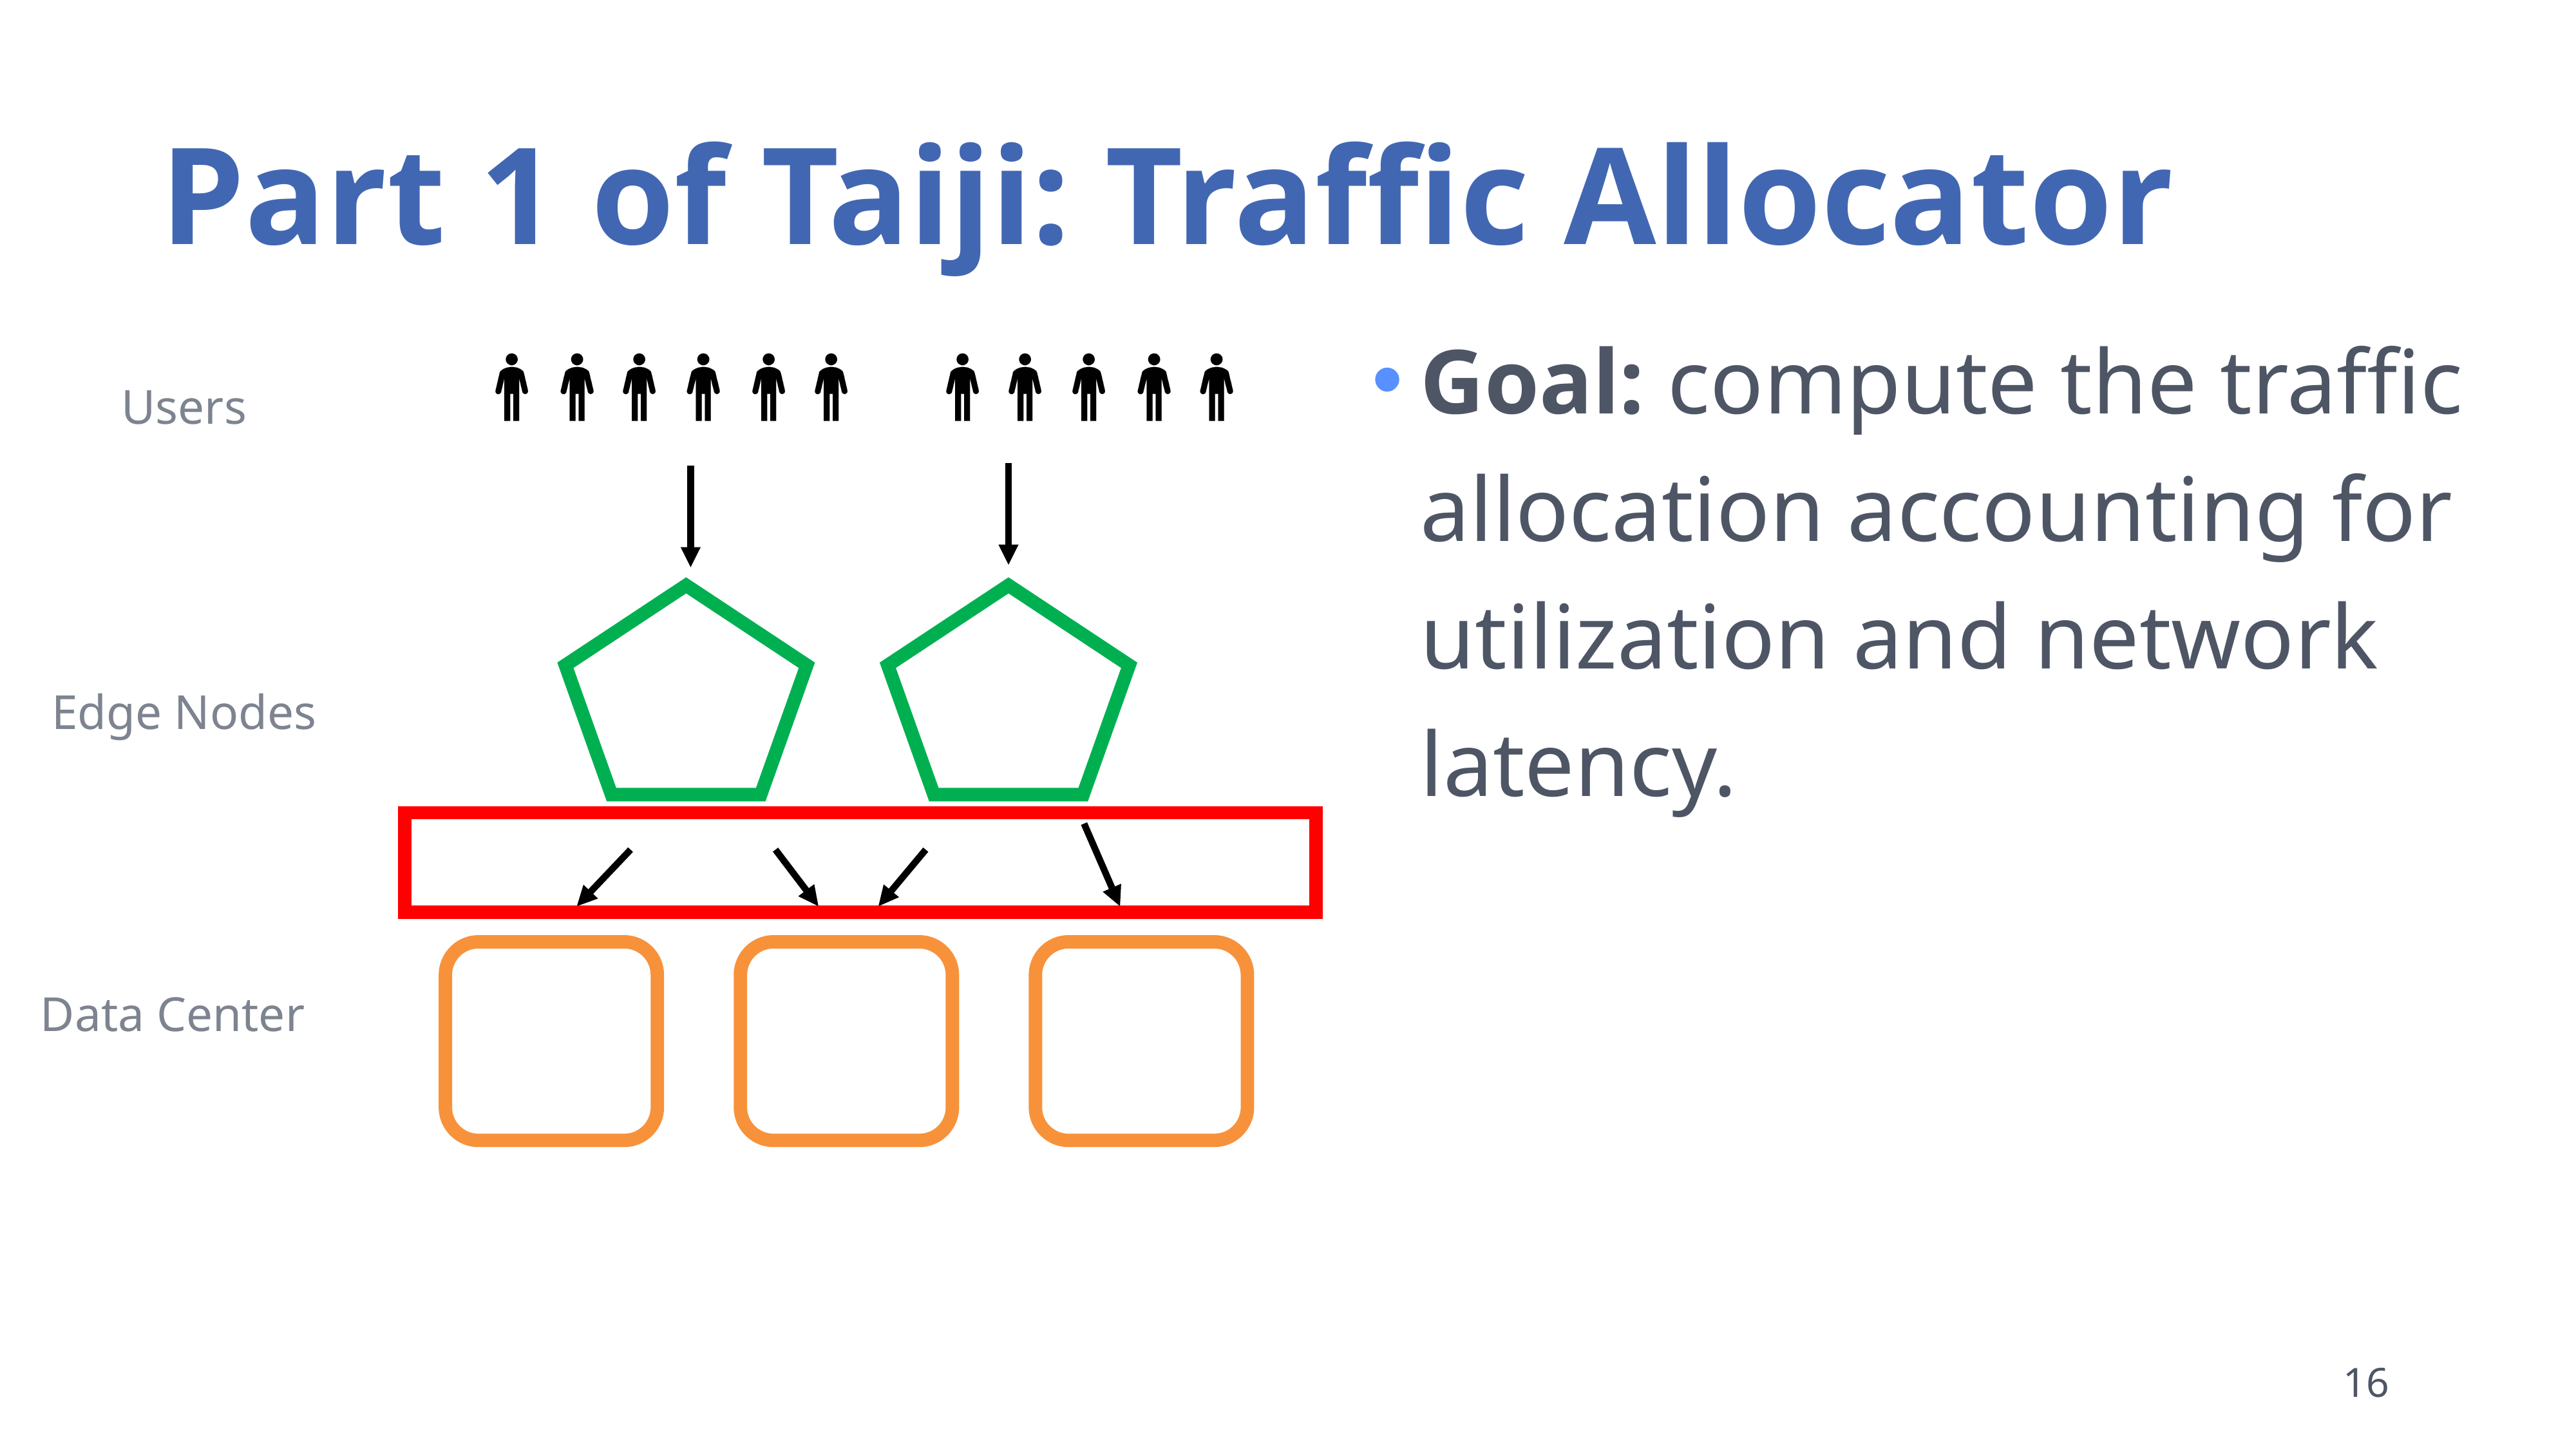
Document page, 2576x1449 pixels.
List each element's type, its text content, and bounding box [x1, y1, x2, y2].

text_box [1035, 942, 1248, 1141]
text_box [667, 351, 867, 423]
text_box Goal: compute the traffic allocation accounting for utilization and network latency. [1323, 304, 2514, 1137]
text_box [1084, 823, 1121, 907]
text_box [576, 849, 631, 907]
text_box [926, 351, 1053, 423]
text_box [404, 813, 1316, 913]
slide_number 15 [1819, 1343, 2399, 1421]
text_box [475, 351, 667, 423]
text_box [1053, 351, 1253, 423]
text_box Users [121, 371, 247, 433]
text_box [887, 585, 1130, 795]
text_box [775, 849, 819, 907]
text_box Data Centers [41, 978, 328, 1041]
text_box Edge Nodes [52, 676, 317, 739]
text_box [445, 942, 658, 1141]
text_box [740, 942, 952, 1141]
title Part 1 of Taiji: Traffic Allocator [160, 109, 2415, 305]
text_box [565, 585, 807, 795]
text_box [878, 849, 926, 907]
